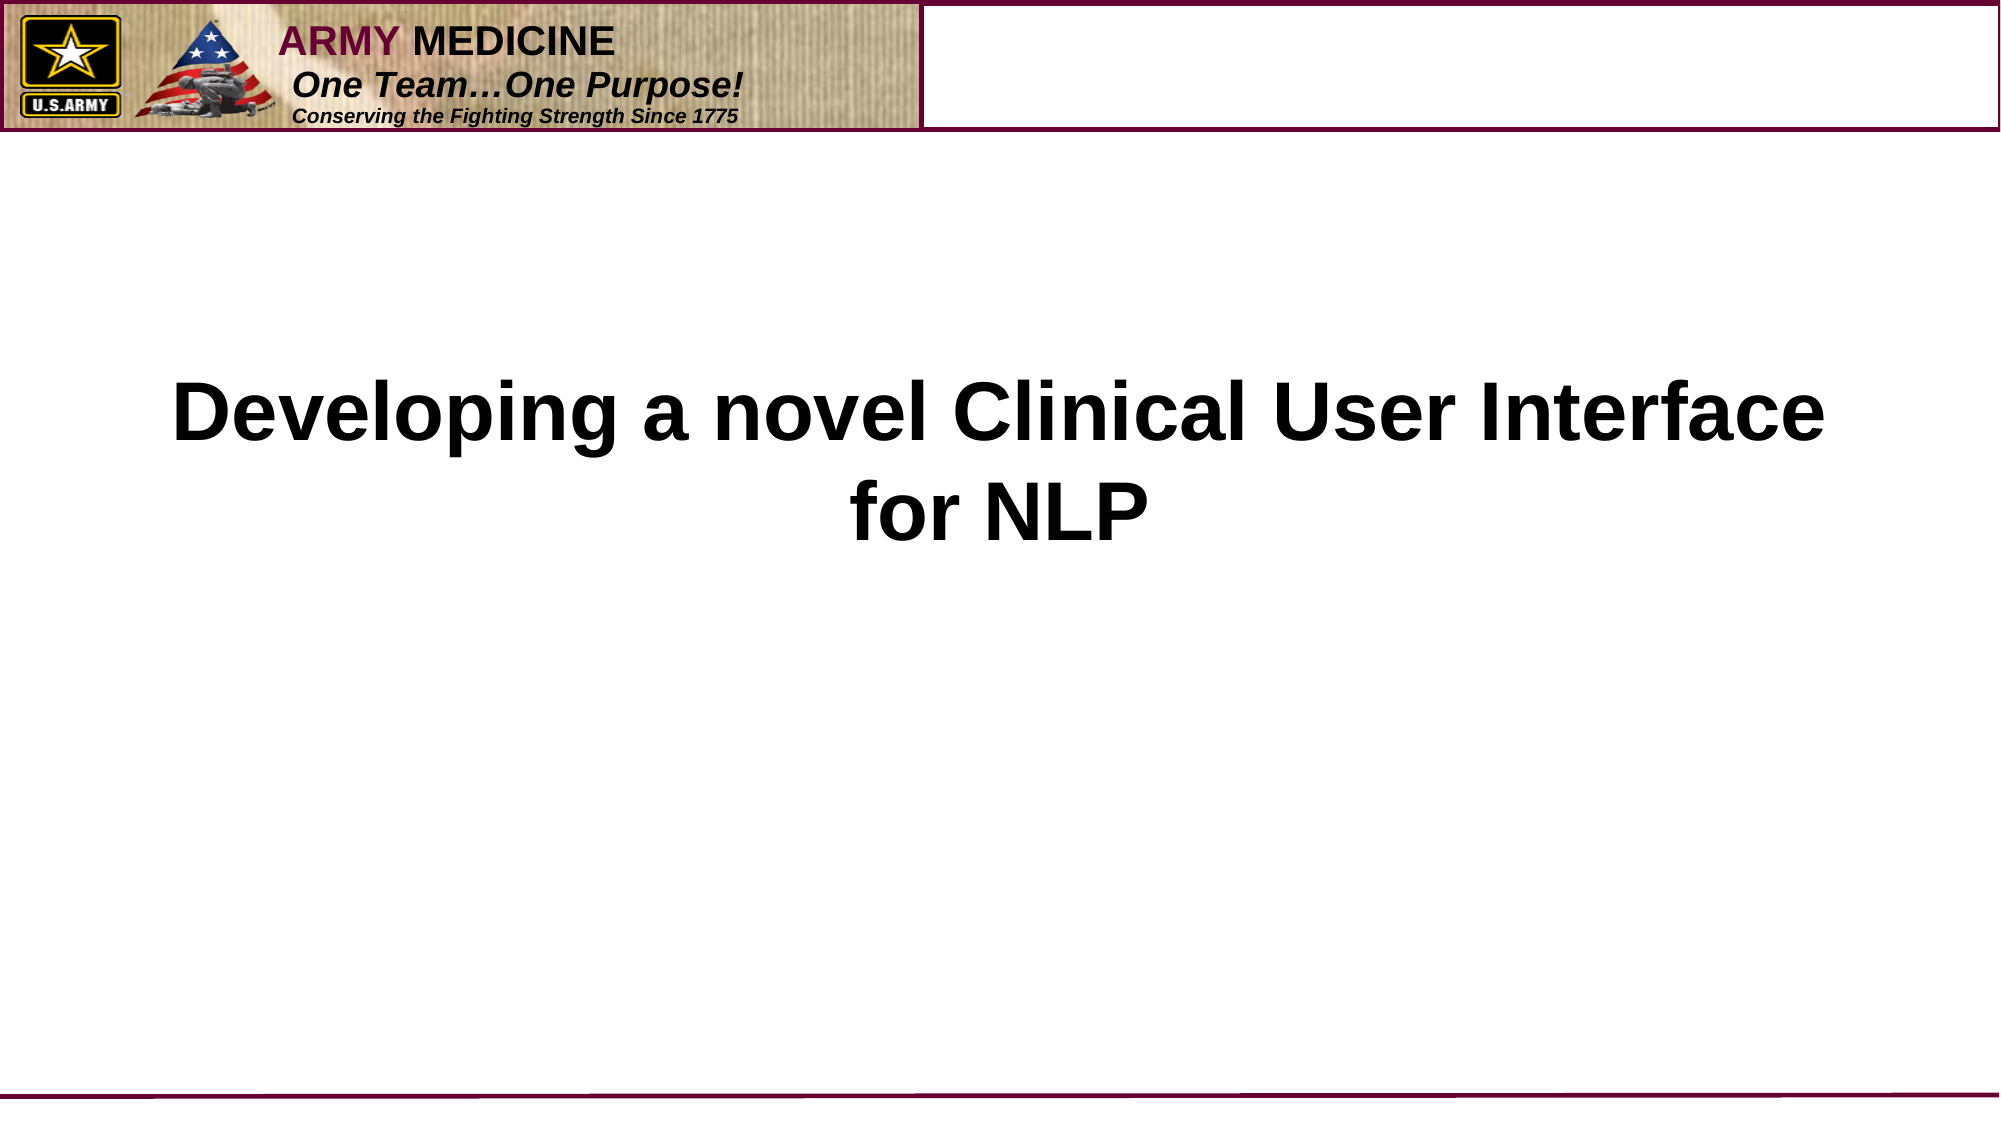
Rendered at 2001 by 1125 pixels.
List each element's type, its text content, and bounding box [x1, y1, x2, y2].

picture [4, 4, 919, 128]
title Developing a novel Clinical User Interface for NLP [150, 349, 1850, 591]
